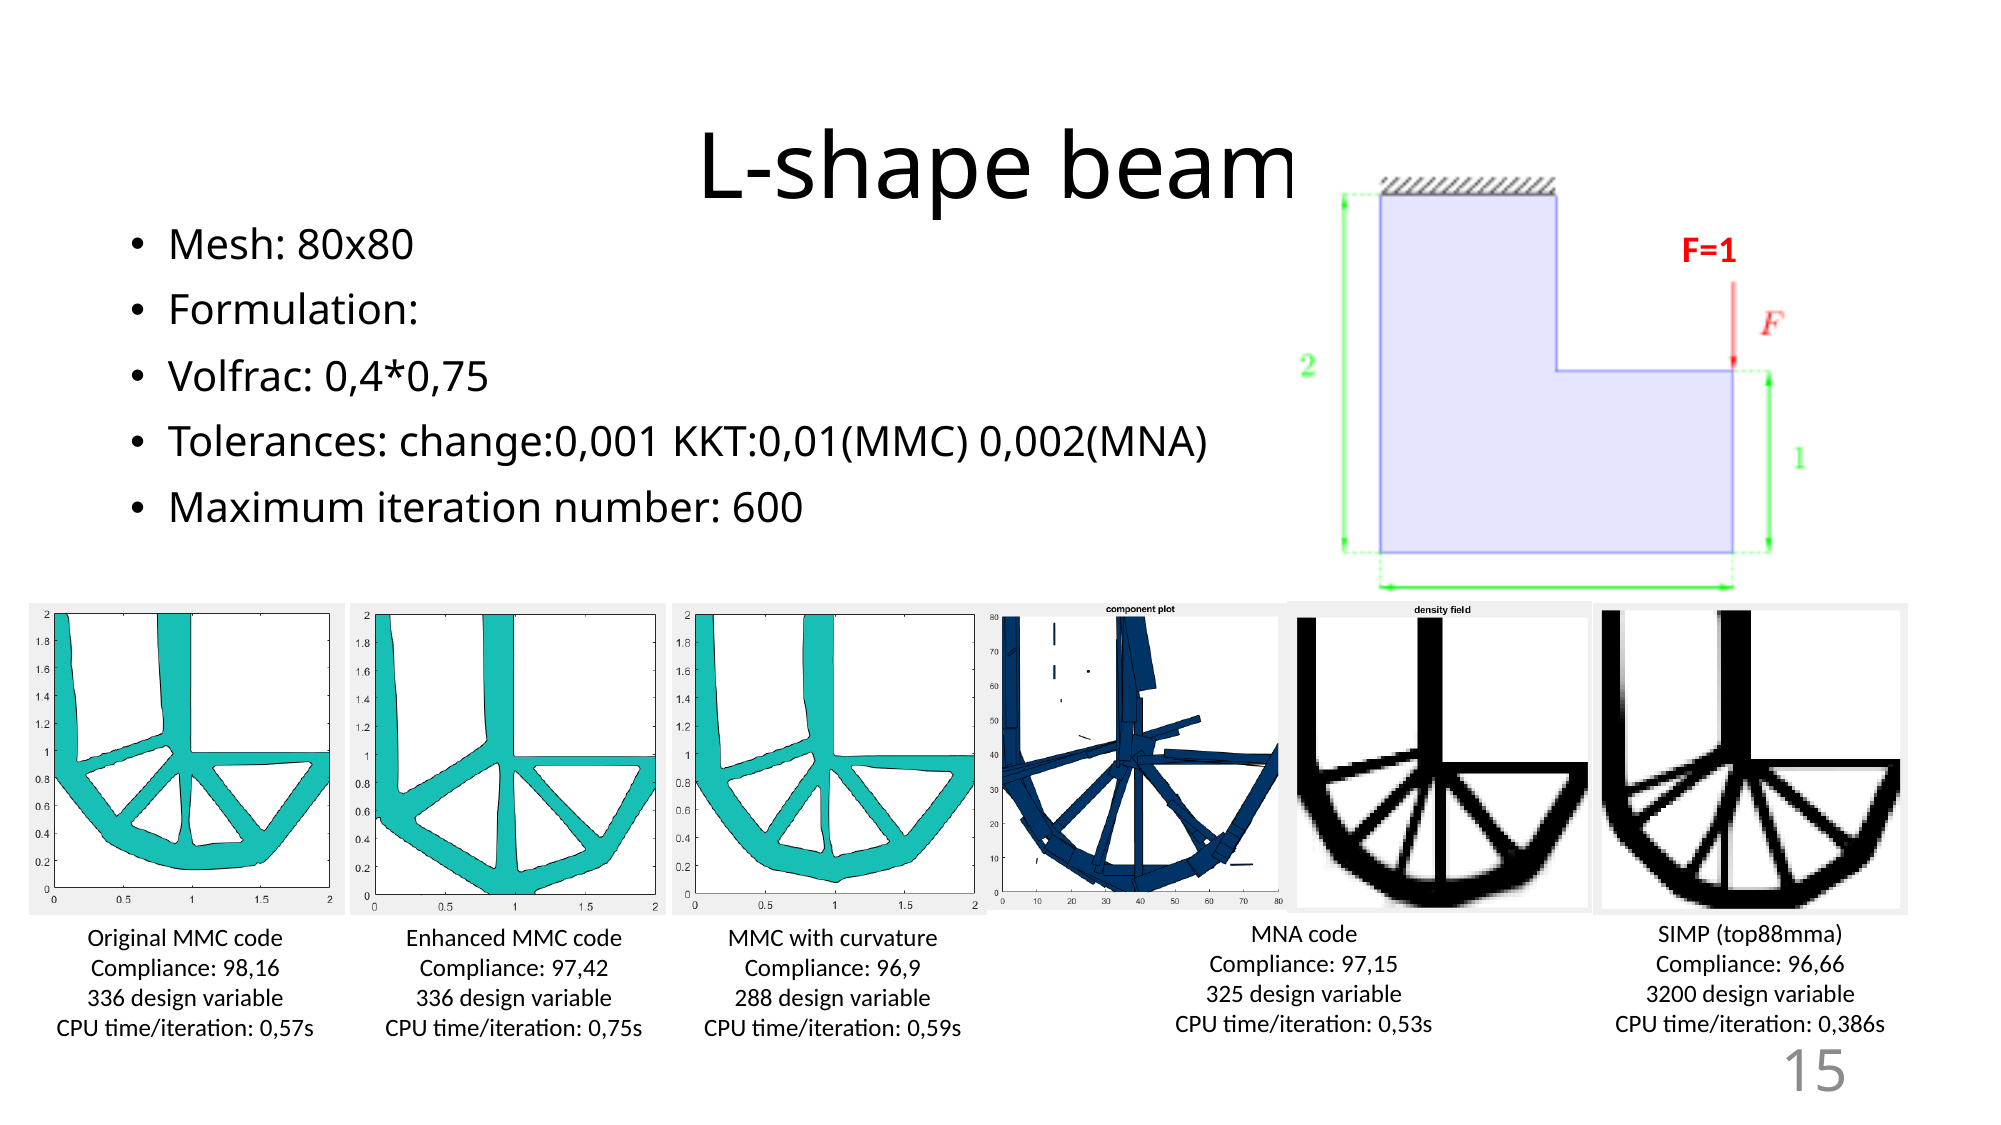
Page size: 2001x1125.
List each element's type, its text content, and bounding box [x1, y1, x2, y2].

text_box MNA code Compliance: 97,15 325 design variable CPU time/iteration: 0,53s [1136, 910, 1472, 1045]
text_box SIMP (top88mma) Compliance: 96,66 3200 design variable CPU time/iteration: 0,386s [1583, 909, 1918, 1045]
text_box MMC with curvature Compliance: 96,9 288 design variable CPU time/iteration: 0,59s [665, 914, 1001, 1049]
picture [29, 603, 345, 915]
picture [349, 603, 666, 915]
picture [672, 138, 1908, 915]
text_box Original MMC code Compliance: 98,16 336 design variable CPU time/iteration: 0,57s [23, 914, 348, 1049]
title L-shape beam [137, 59, 1863, 278]
text_box Enhanced MMC code Compliance: 97,42 336 design variable CPU time/iteration: 0,75s [351, 915, 665, 1049]
slide_number 15 [1412, 1042, 1863, 1103]
